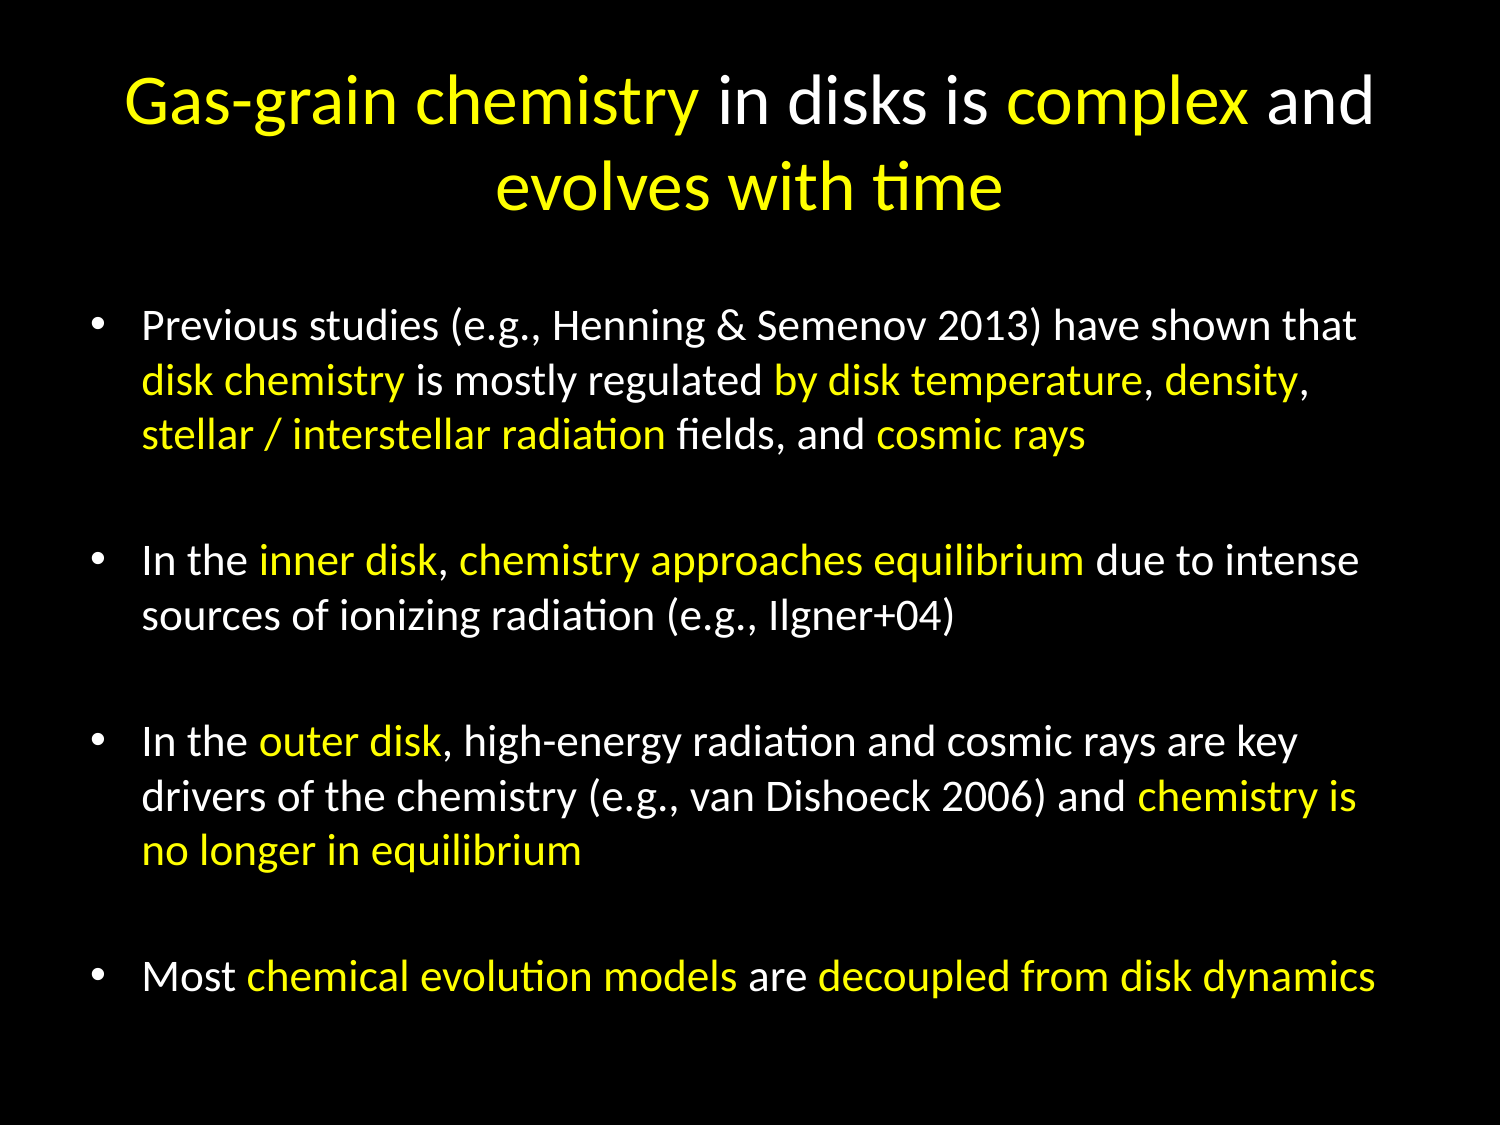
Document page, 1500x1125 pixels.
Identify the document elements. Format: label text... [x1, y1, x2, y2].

title Gas-grain chemistry in disks is complex and evolves with time [75, 45, 1425, 233]
list Previous studies (e.g., Henning & Semenov 2013) have shown that disk chemistry is mostly regulated by disk temperature, density, stellar / interstellar radiation fields, and cosmic rays In the inner disk, chemistry approaches equilibrium due to intense sources of ionizing radiation (e.g., Ilgner+04) In the outer disk, high-energy radiation and cosmic rays are key drivers of the chemistry (e.g., van Dishoeck 2006) and chemistry is no longer in equilibrium Most chemical evolution models are decoupled from disk dynamics [75, 287, 1425, 1056]
